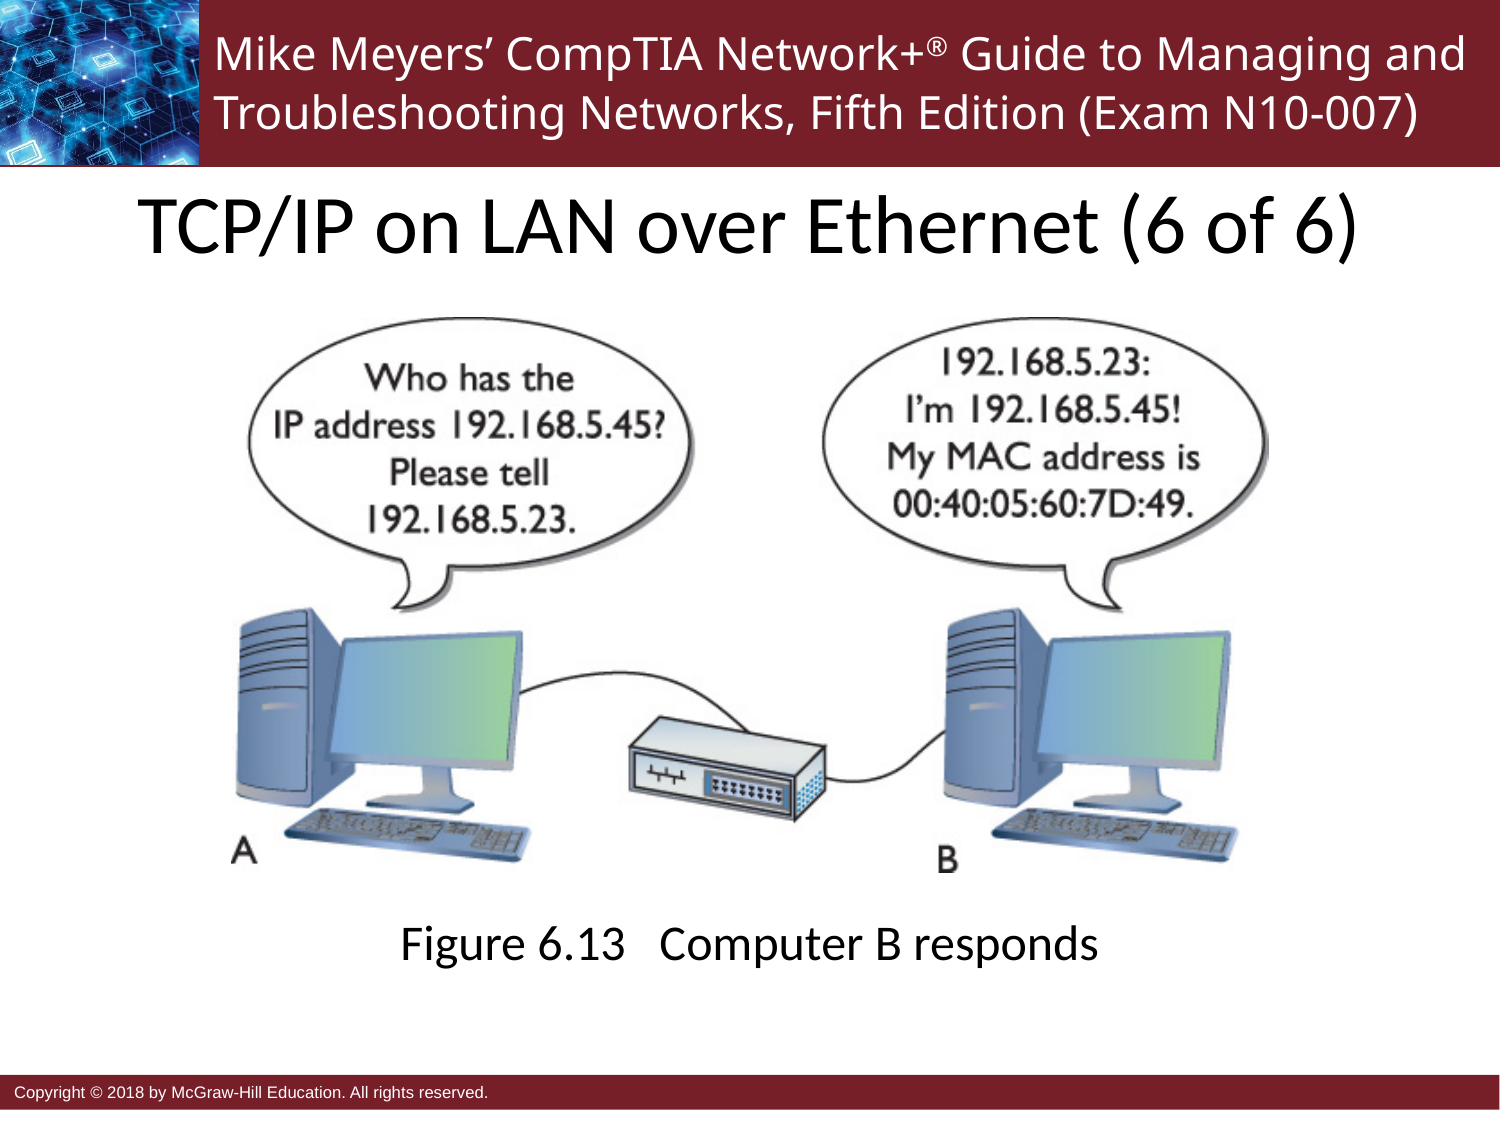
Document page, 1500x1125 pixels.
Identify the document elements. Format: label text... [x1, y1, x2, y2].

title TCP/IP on LAN over Ethernet (6 of 6) [75, 162, 1425, 288]
picture [0, 0, 199, 165]
picture [230, 316, 1269, 873]
list Figure 6.13 Computer B responds [75, 903, 1425, 1022]
